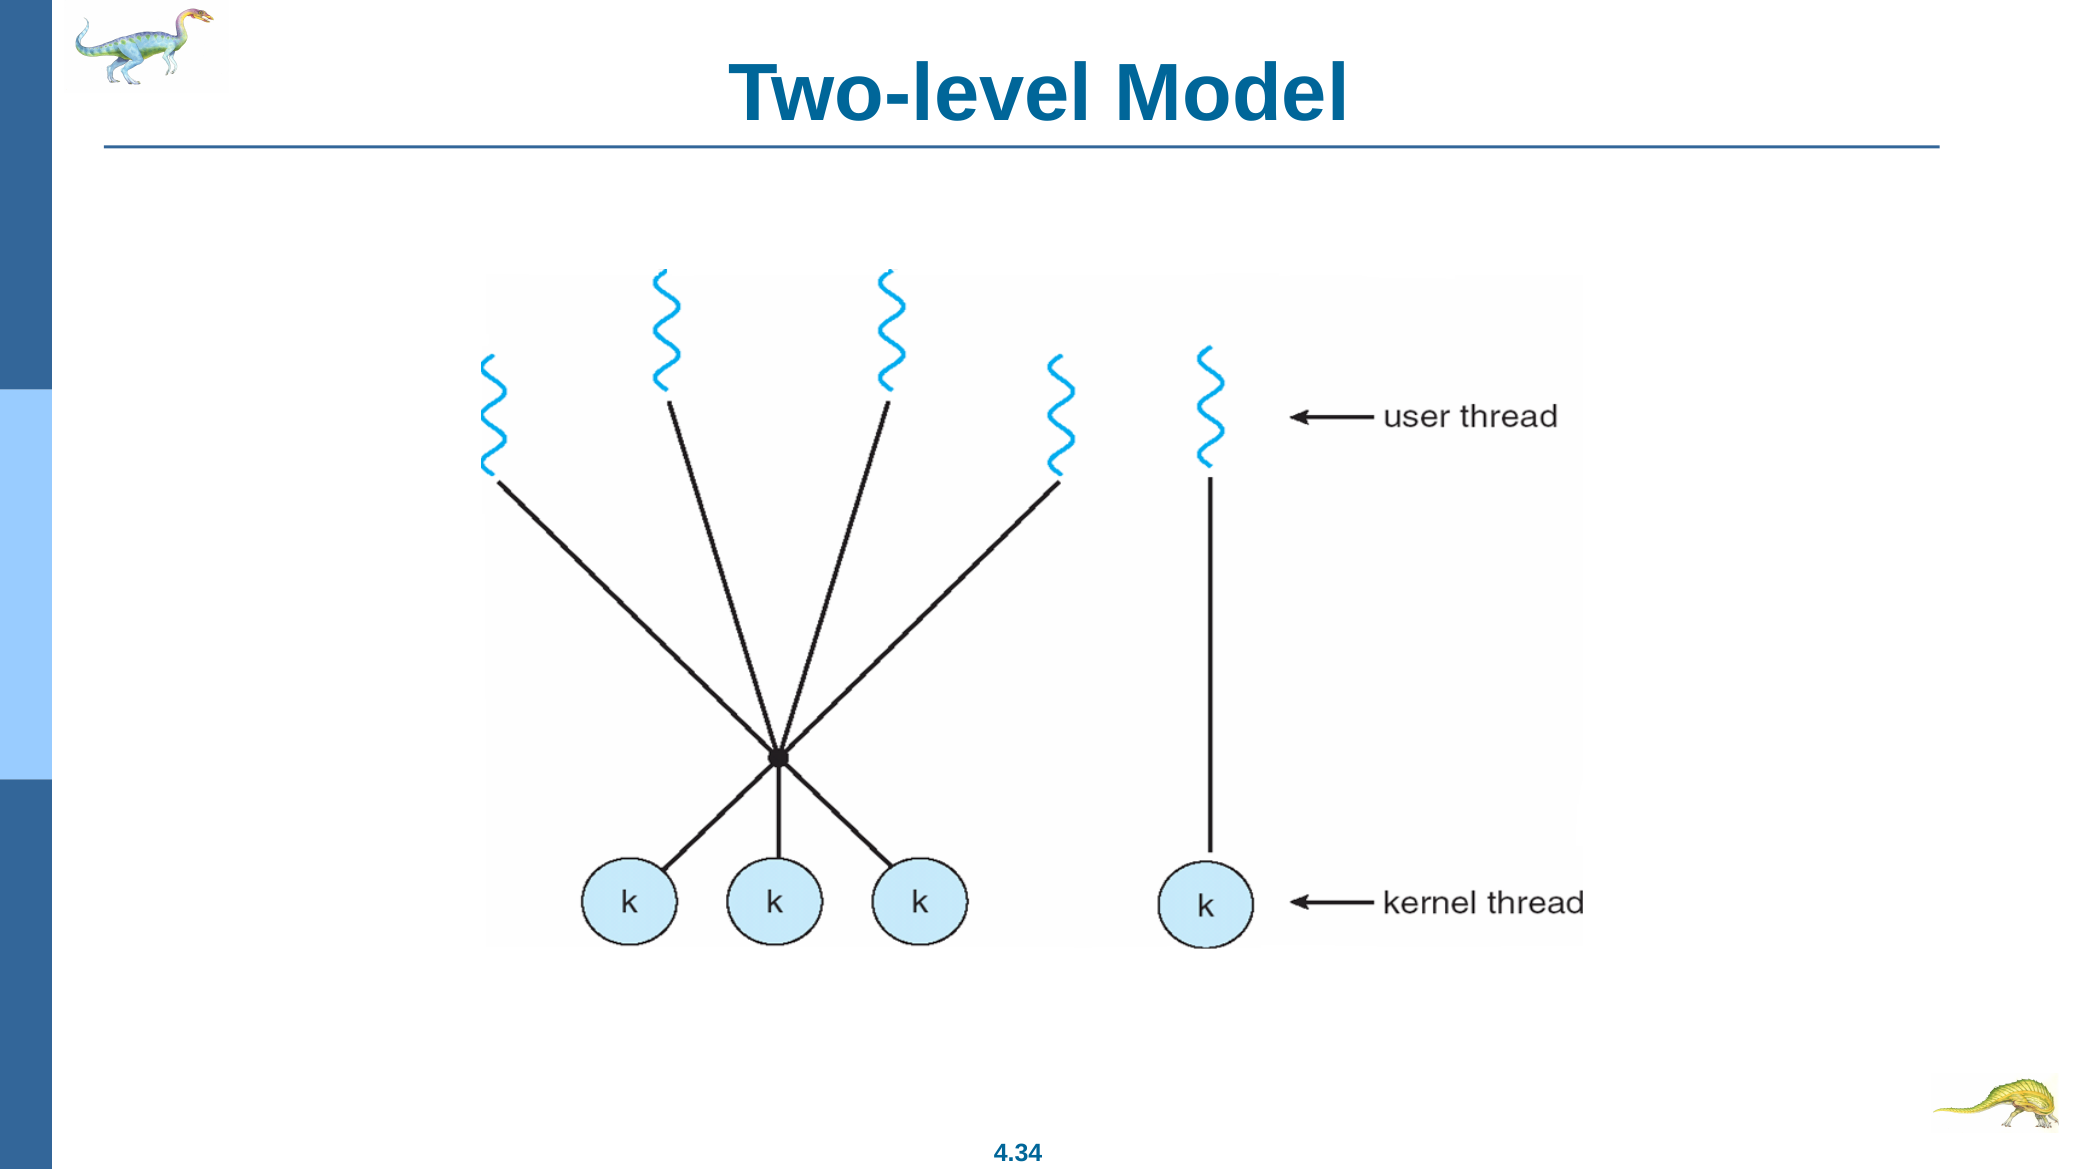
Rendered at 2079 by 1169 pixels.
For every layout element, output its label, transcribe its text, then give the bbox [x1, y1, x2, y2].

title Two-level Model [103, 47, 1975, 146]
picture [481, 269, 1589, 952]
picture [481, 373, 502, 409]
picture [1931, 1073, 2059, 1133]
picture [64, 0, 229, 93]
picture [481, 421, 502, 457]
